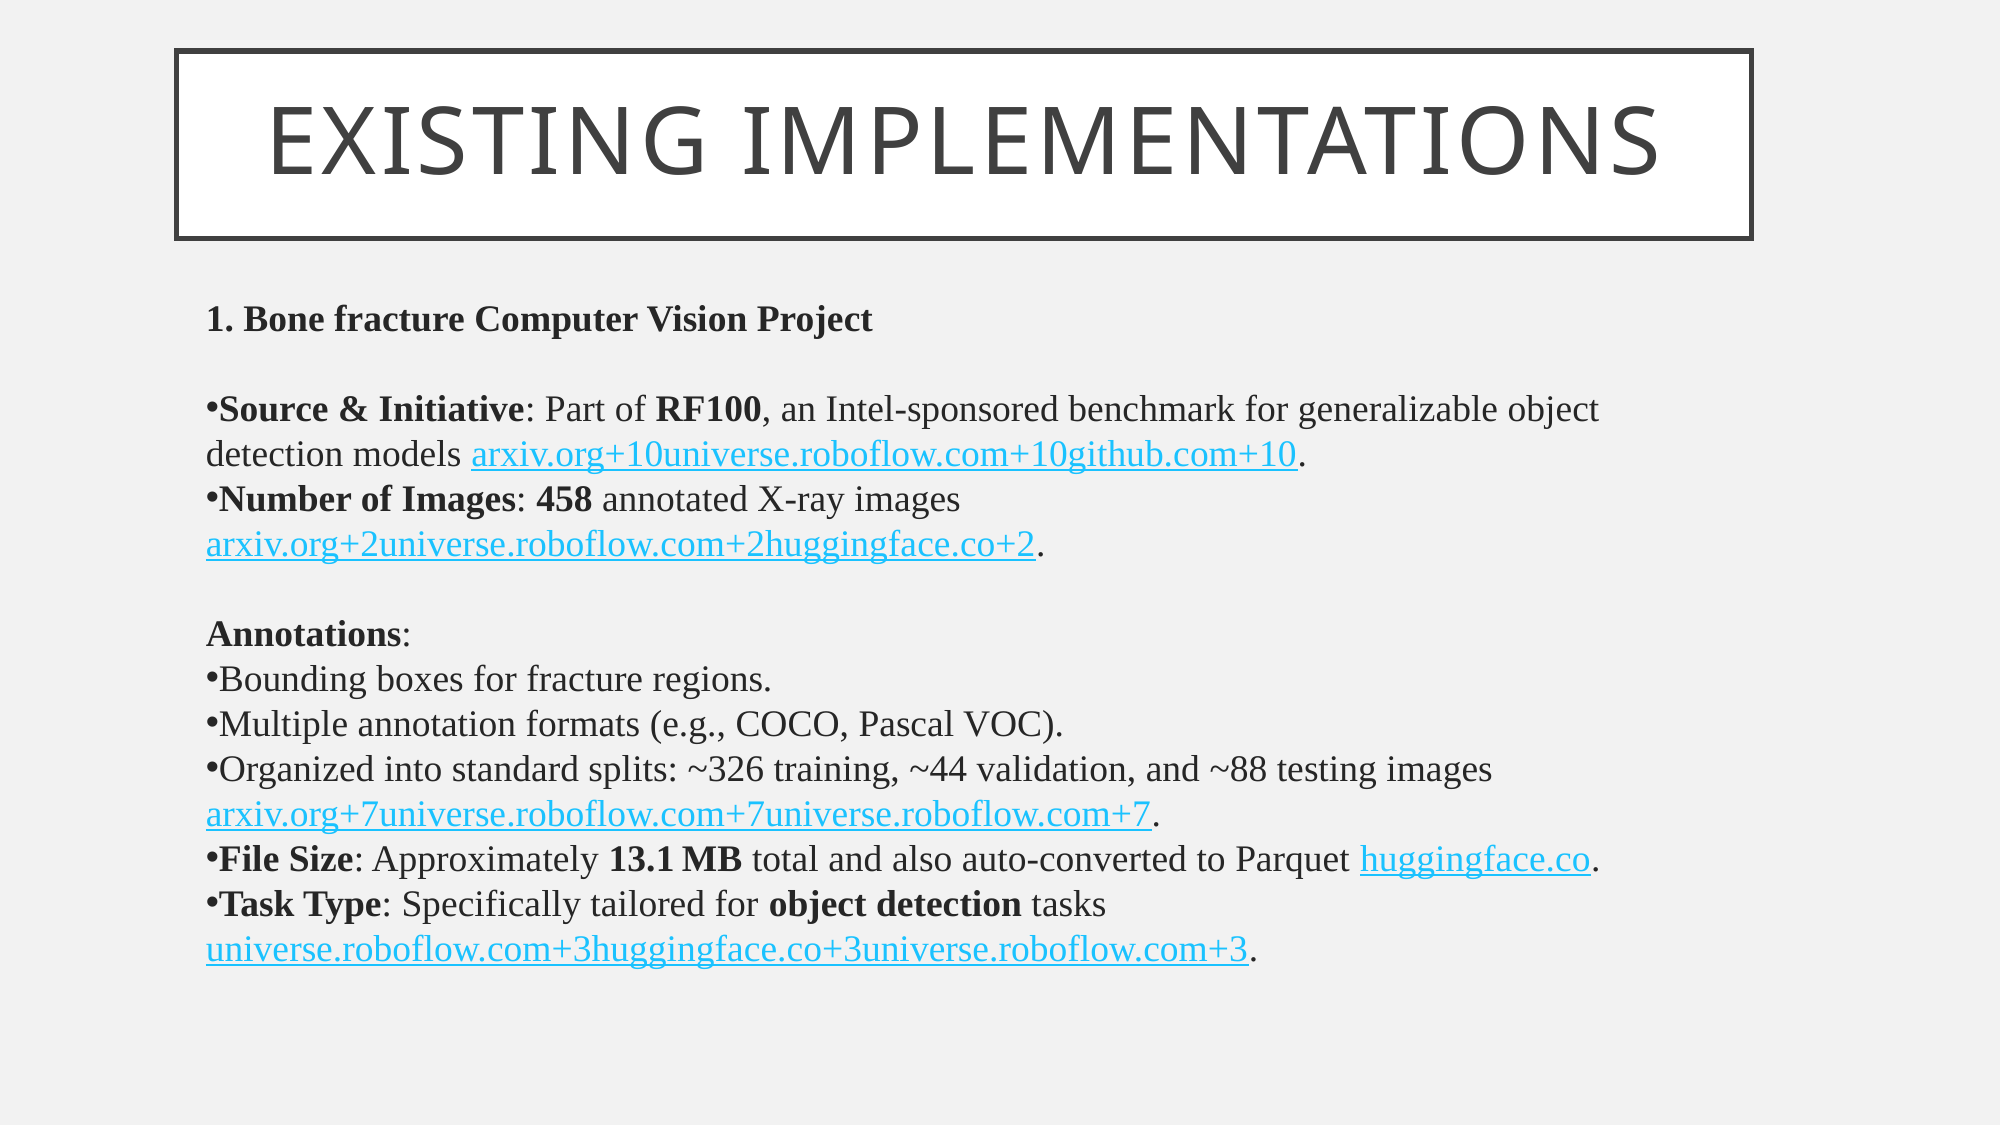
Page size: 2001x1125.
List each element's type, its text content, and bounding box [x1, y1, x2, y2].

list 1. Bone fracture Computer Vision Project Source & Initiative: Part of RF100, an Intel-sponsored benchmark for generalizable object detection models arxiv.org+10universe.roboflow.com+10github.com+10. Number of Images: 458 annotated X‑ray images arxiv.org+2universe.roboflow.com+2huggingface.co+2. Annotations: Bounding boxes for fracture regions. Multiple annotation formats (e.g., COCO, Pascal VOC). Organized into standard splits: ~326 training, ~44 validation, and ~88 testing images arxiv.org+7universe.roboflow.com+7universe.roboflow.com+7. File Size: Approximately 13.1 MB total and also auto‑converted to Parquet huggingface.co. Task Type: Specifically tailored for object detection tasks universe.roboflow.com+3huggingface.co+3universe.roboflow.com+3. [190, 286, 1666, 977]
title Existing Implementations [174, 48, 1754, 241]
